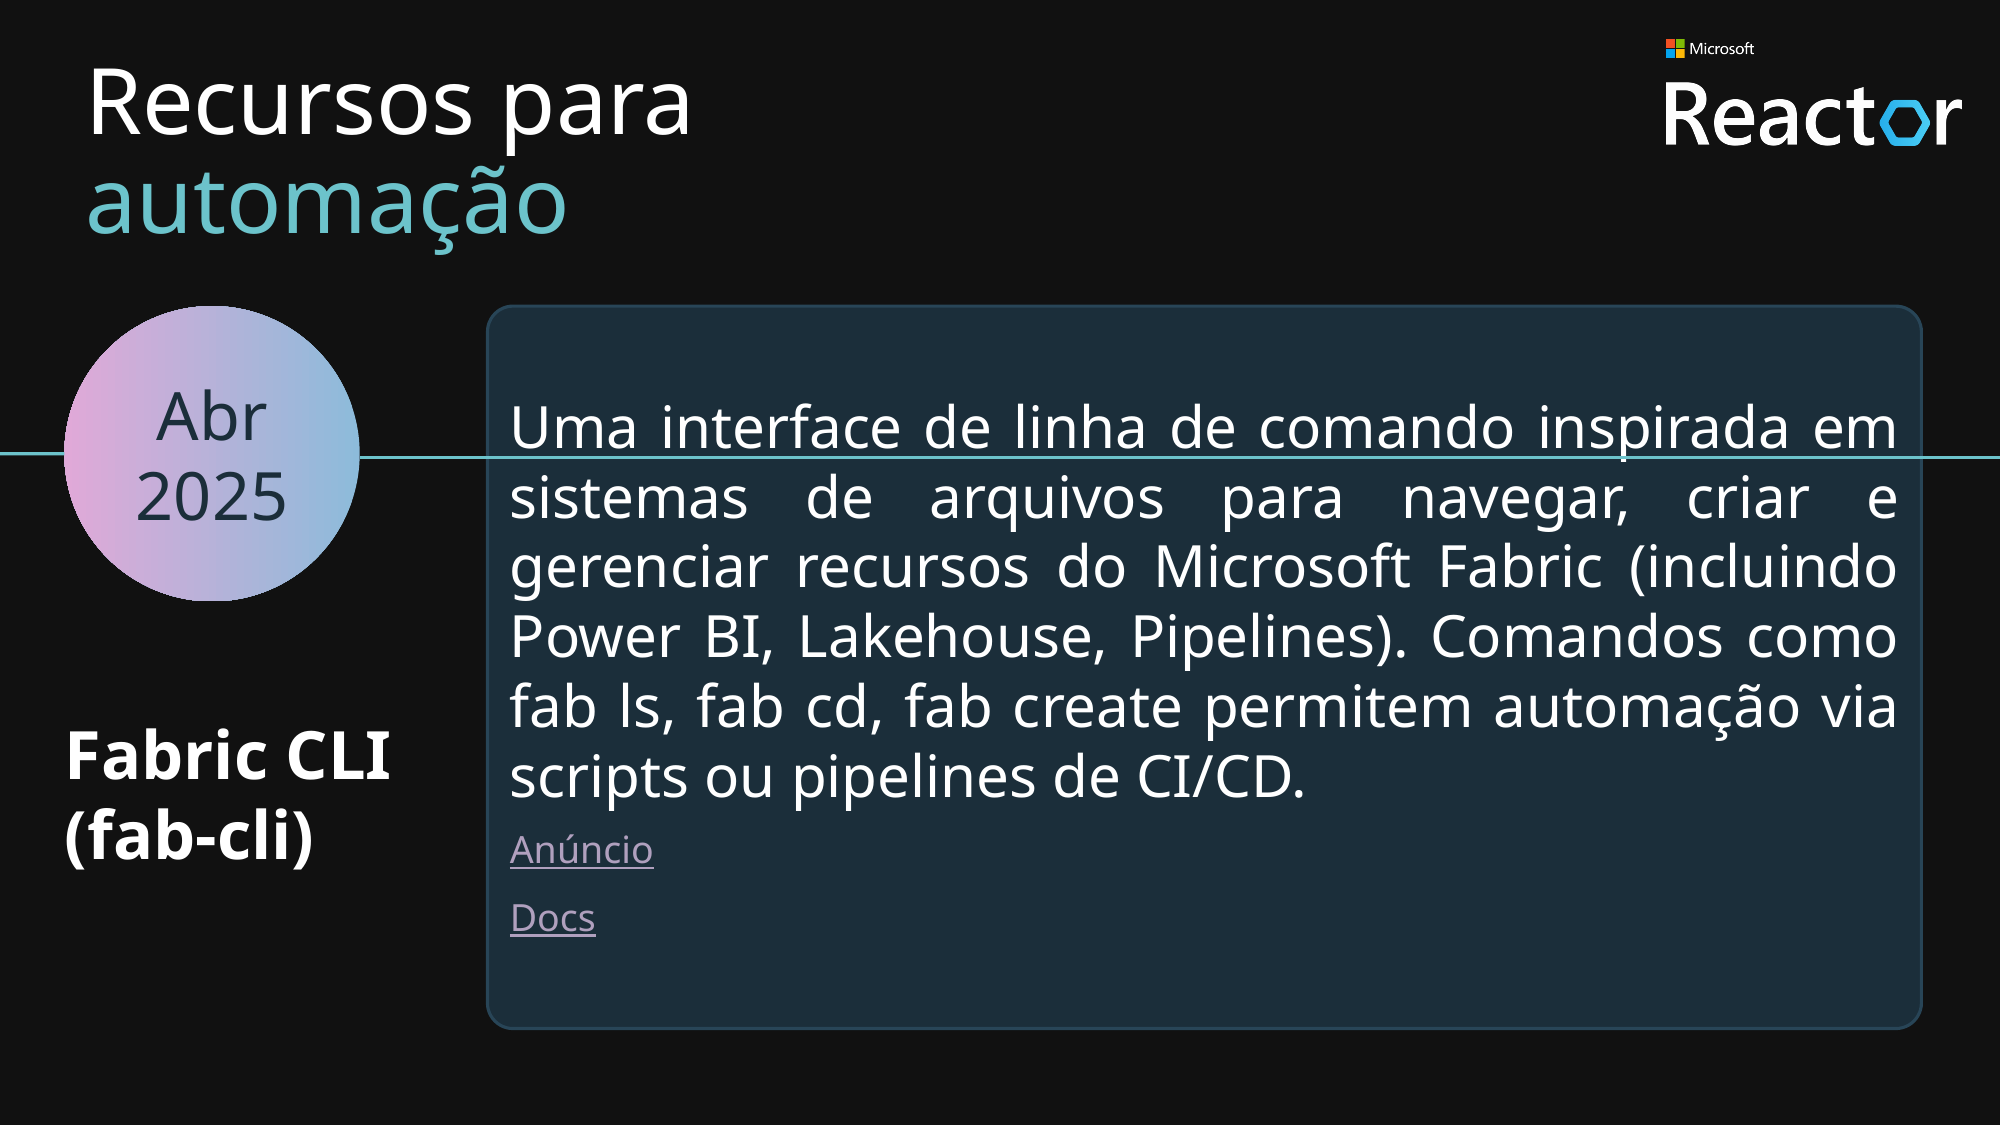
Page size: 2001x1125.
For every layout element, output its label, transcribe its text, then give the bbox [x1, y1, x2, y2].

text_box Uma interface de linha de comando inspirada em sistemas de arquivos para navegar, criar e gerenciar recursos do Microsoft Fabric (incluindo Power BI, Lakehouse, Pipelines). Comandos como fab ls, fab cd, fab create permitem automação via scripts ou pipelines de CI/CD. Anúncio Docs [485, 304, 1923, 456]
text_box Abr 2025 [62, 304, 362, 603]
text_box Uma interface de linha de comando inspirada em sistemas de arquivos para navegar, criar e gerenciar recursos do Microsoft Fabric (incluindo Power BI, Lakehouse, Pipelines). Comandos como fab ls, fab cd, fab create permitem automação via scripts ou pipelines de CI/CD. Anúncio Docs [485, 459, 1923, 1031]
picture [1665, 39, 1962, 146]
text_box Fabric CLI (fab-cli) [30, 608, 457, 977]
text_box Recursos para automação [70, 48, 1185, 266]
